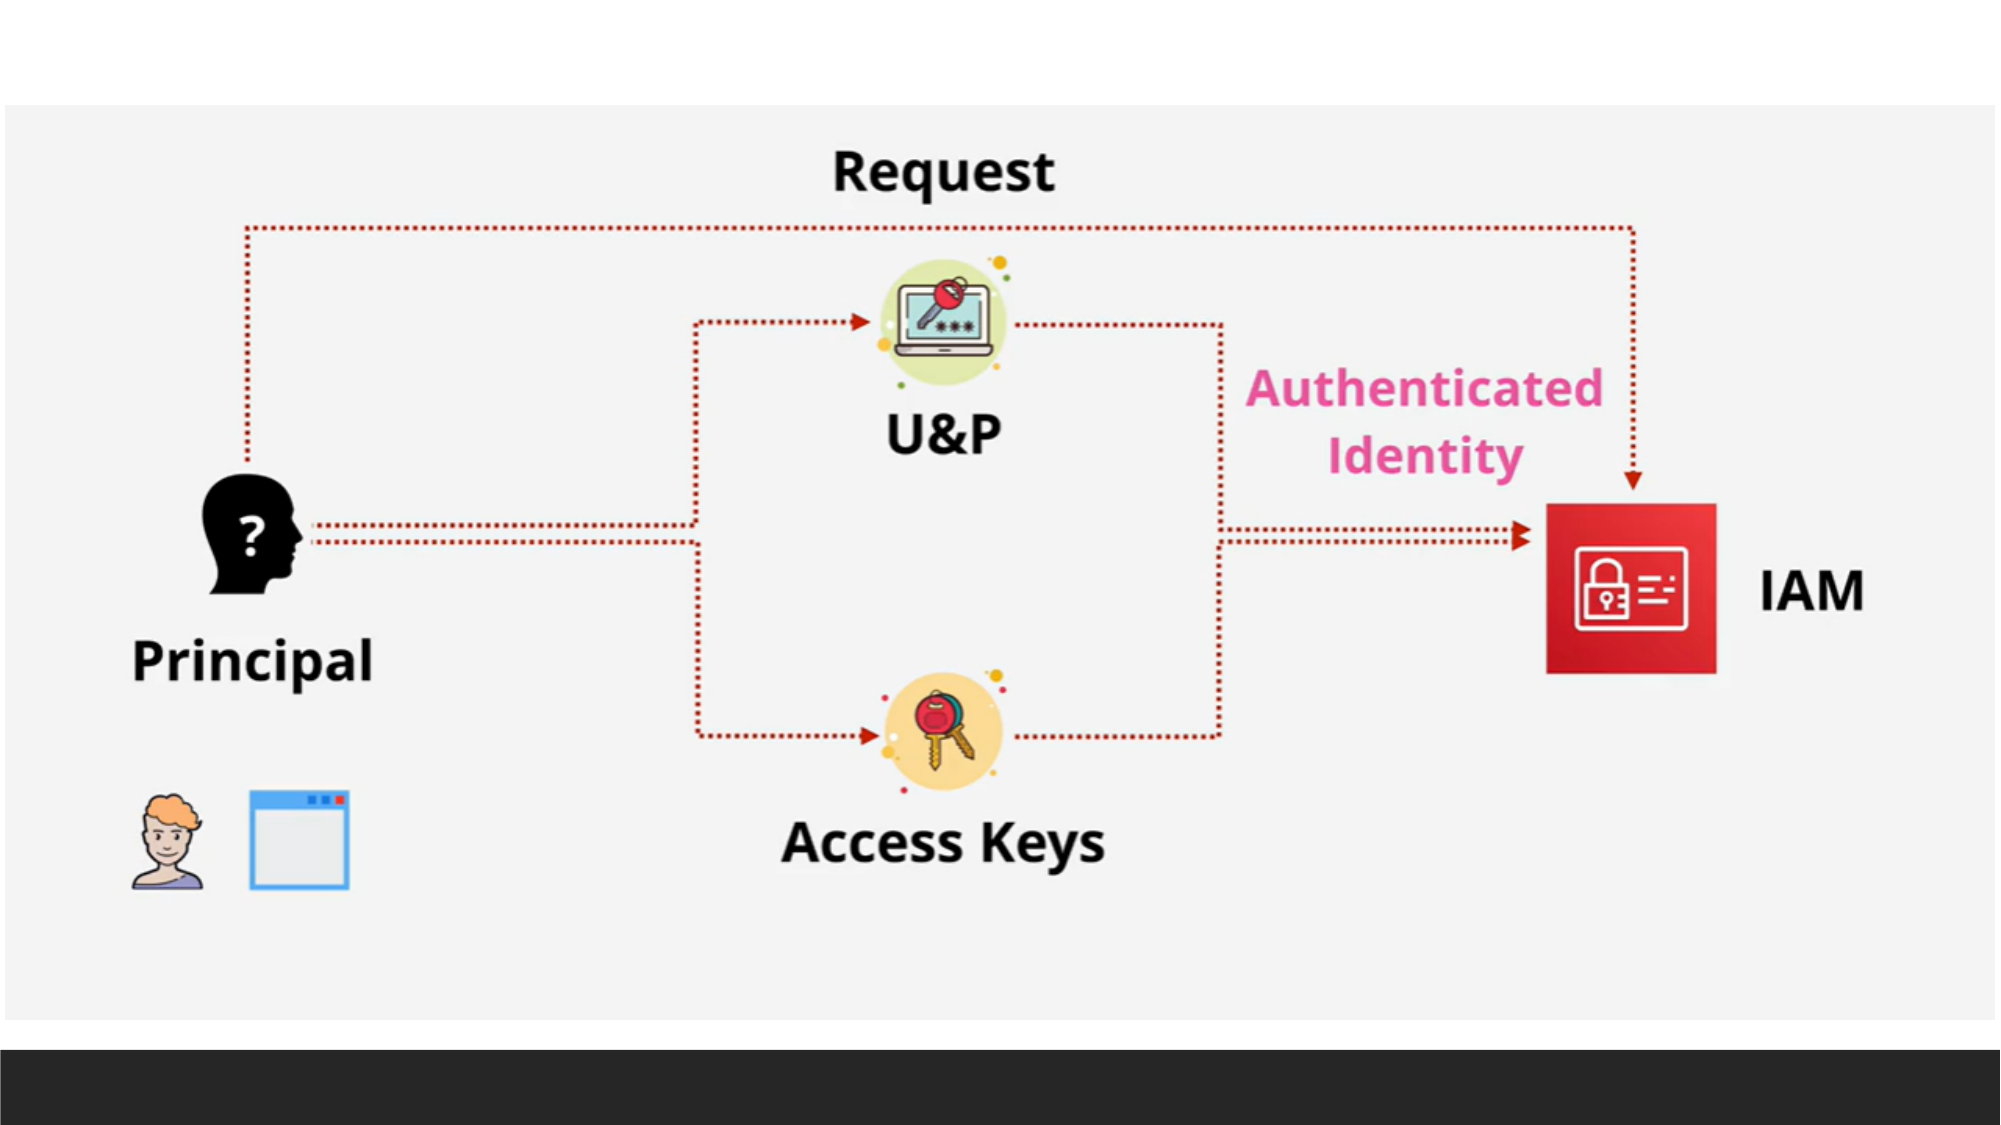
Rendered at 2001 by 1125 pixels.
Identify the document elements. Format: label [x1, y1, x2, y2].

picture [4, 104, 1996, 1021]
